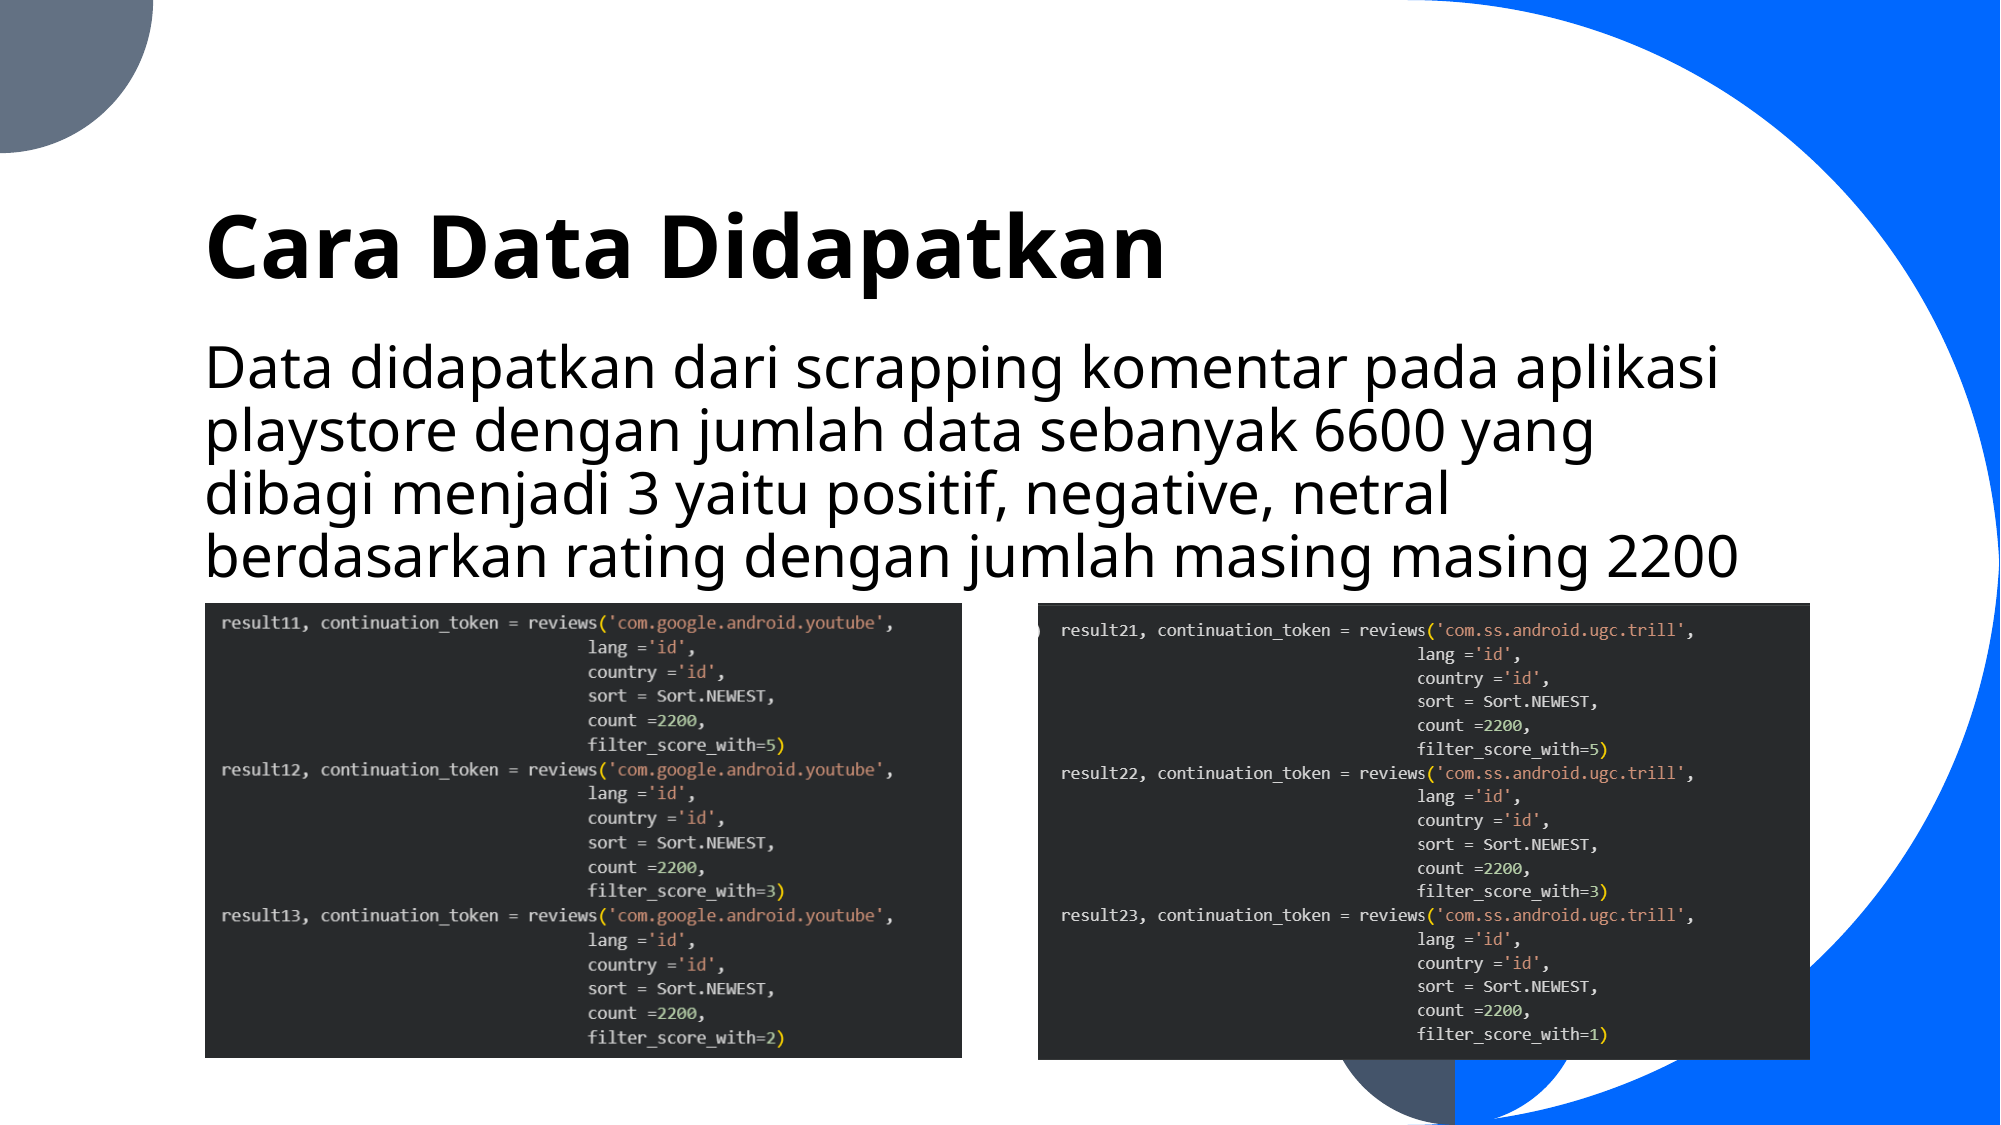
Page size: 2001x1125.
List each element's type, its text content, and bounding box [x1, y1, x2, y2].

picture [205, 603, 962, 1059]
title Cara Data Didapatkan [190, 16, 1795, 303]
list Data didapatkan dari scrapping komentar pada aplikasi playstore dengan jumlah data sebanyak 6600 yang dibagi menjadi 3 yaitu positif, negative, netral berdasarkan rating dengan jumlah masing masing 2200 [190, 330, 1795, 884]
picture [1038, 603, 1810, 1060]
